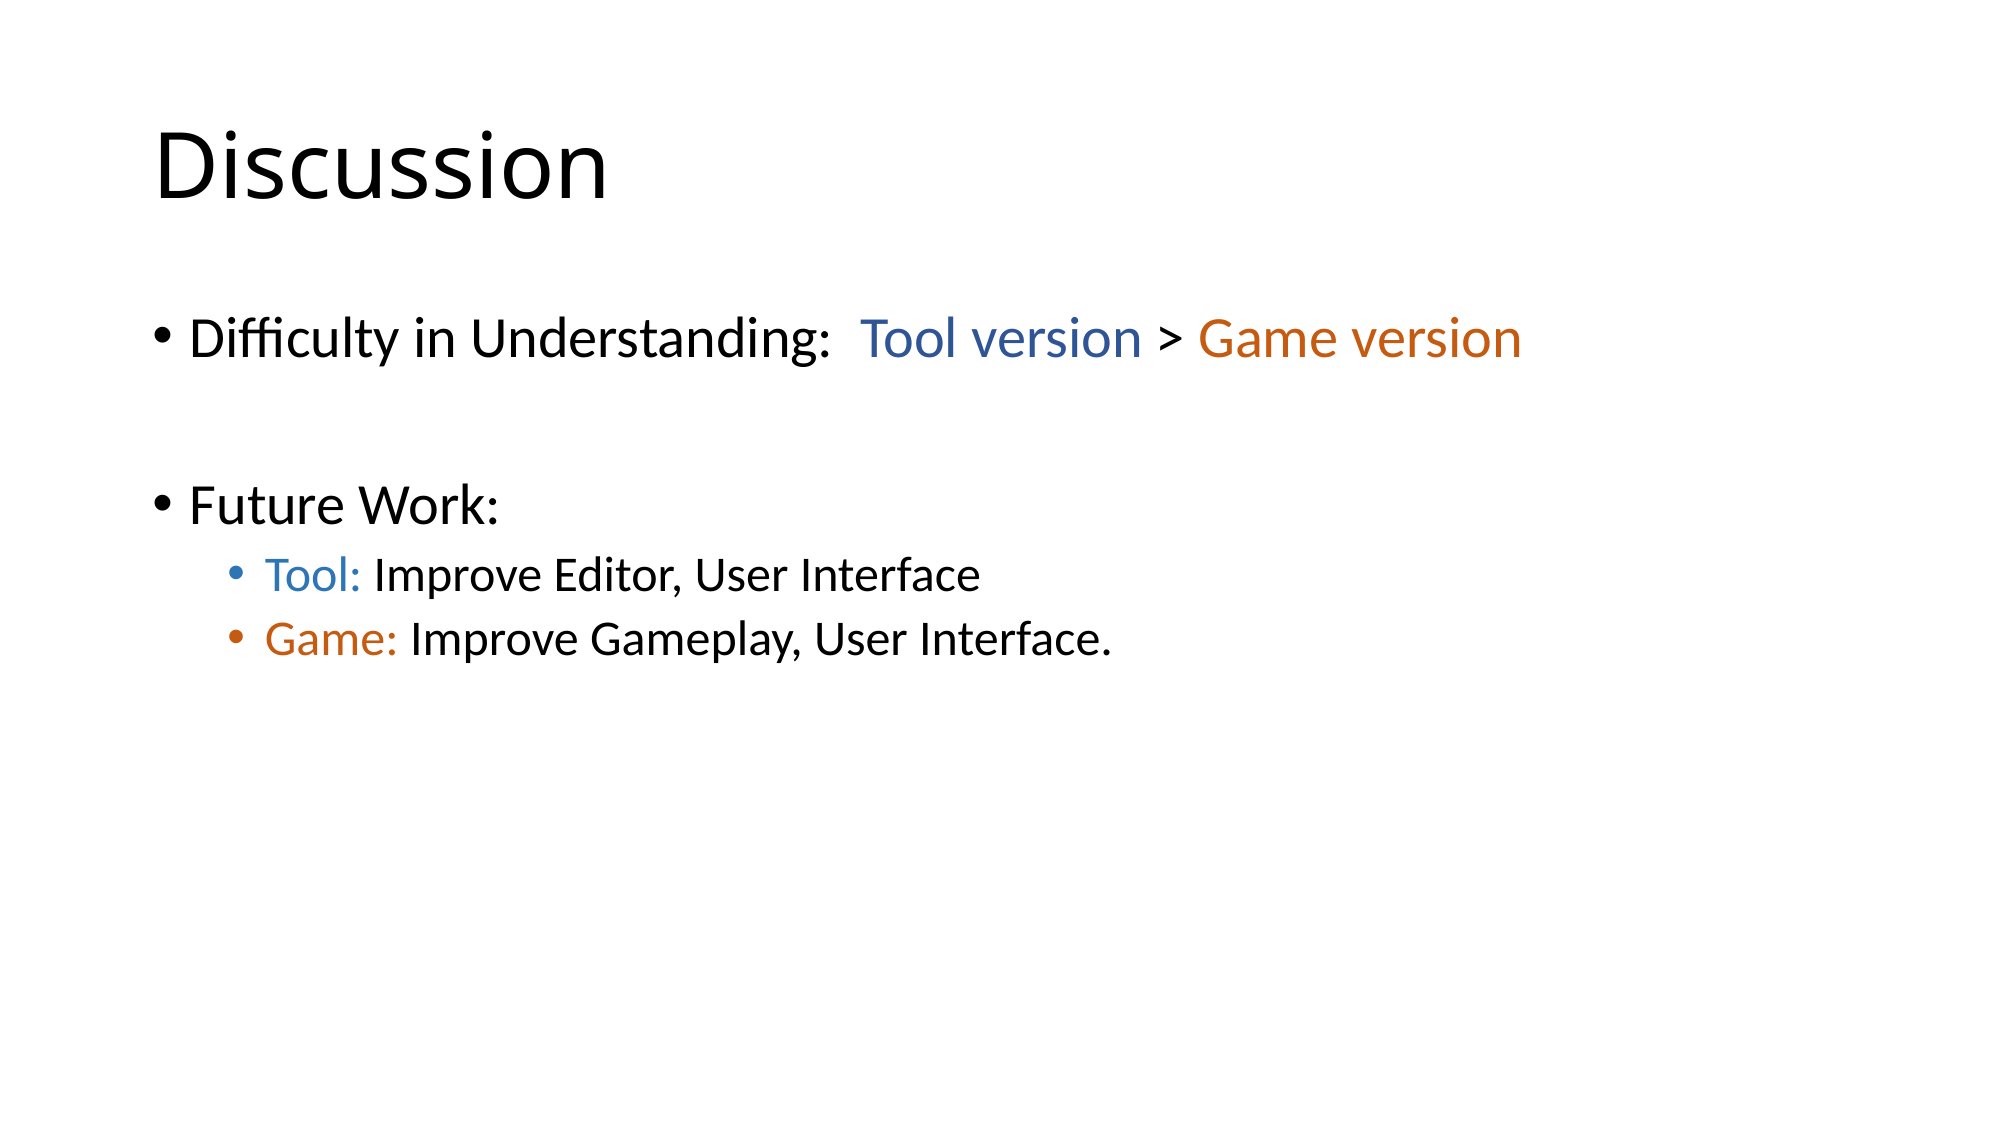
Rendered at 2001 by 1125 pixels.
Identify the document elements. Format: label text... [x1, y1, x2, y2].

title Discussion [137, 59, 1863, 278]
list Difficulty in Understanding: Tool version > Game version Future Work: Tool: Improve Editor, User Interface Game: Improve Gameplay, User Interface. [137, 299, 1863, 1014]
